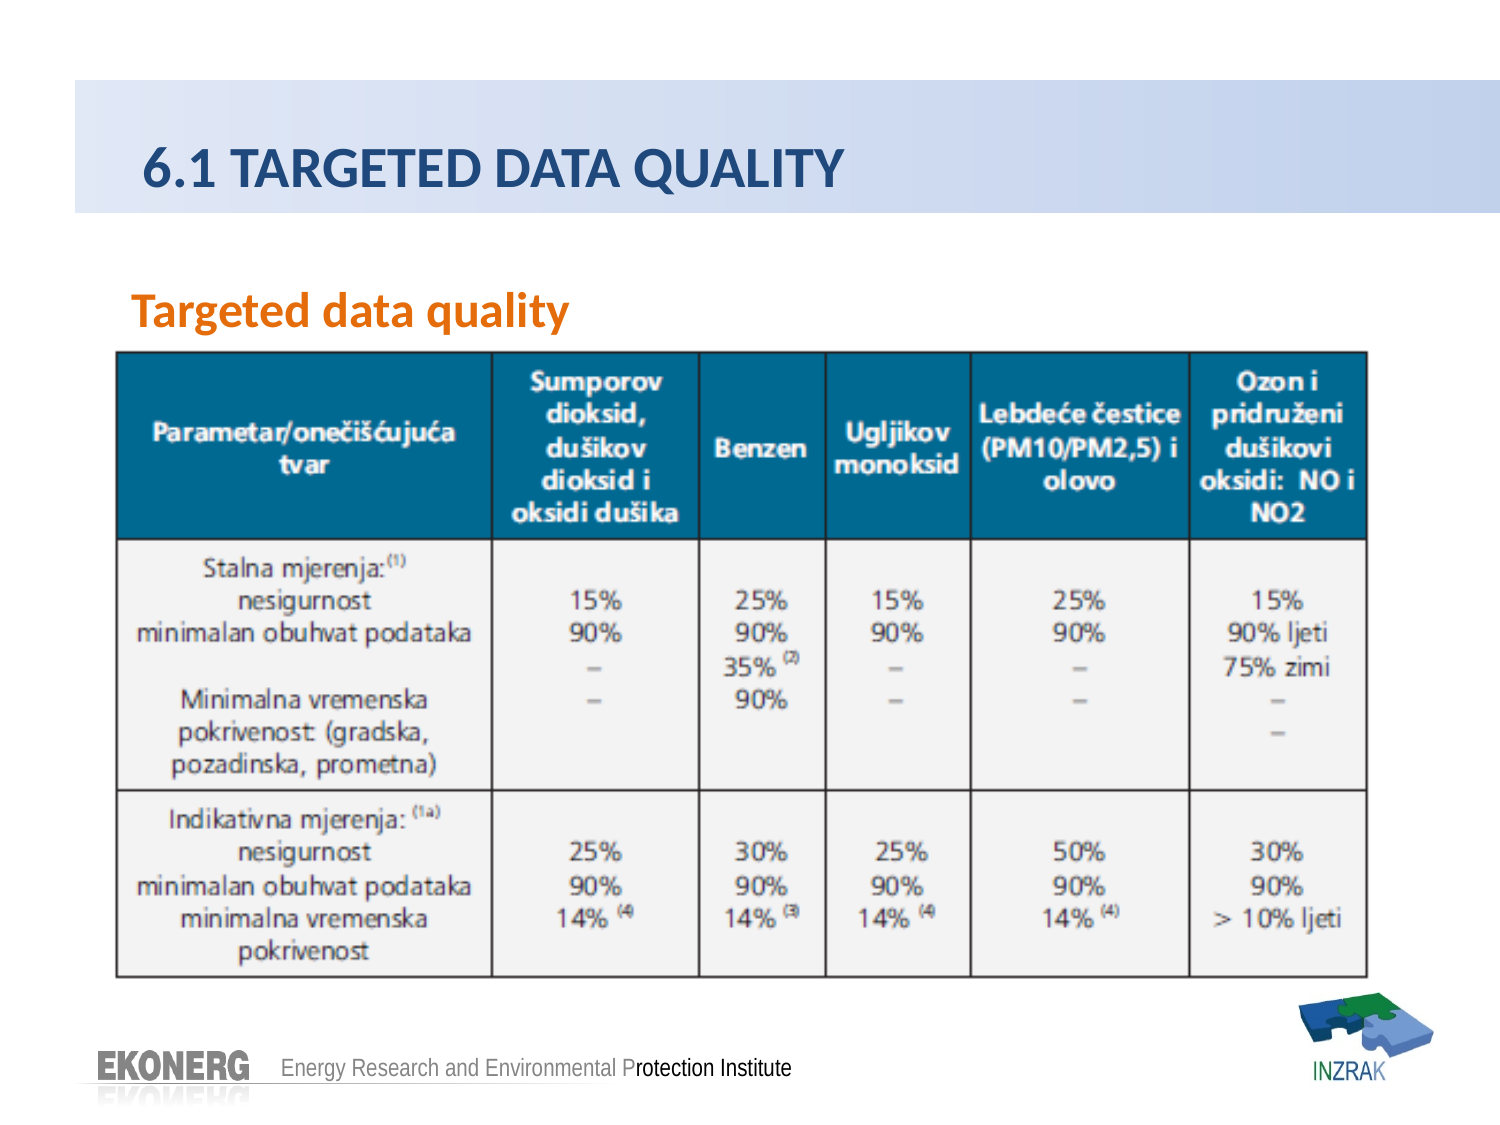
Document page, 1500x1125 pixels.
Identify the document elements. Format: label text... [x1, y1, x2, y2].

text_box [61, 1038, 812, 1112]
title 6.1 TARGETED DATA QUALITY [75, 80, 1500, 213]
text_box Targeted data quality [117, 270, 797, 343]
picture [107, 345, 1380, 988]
picture [1298, 992, 1434, 1088]
